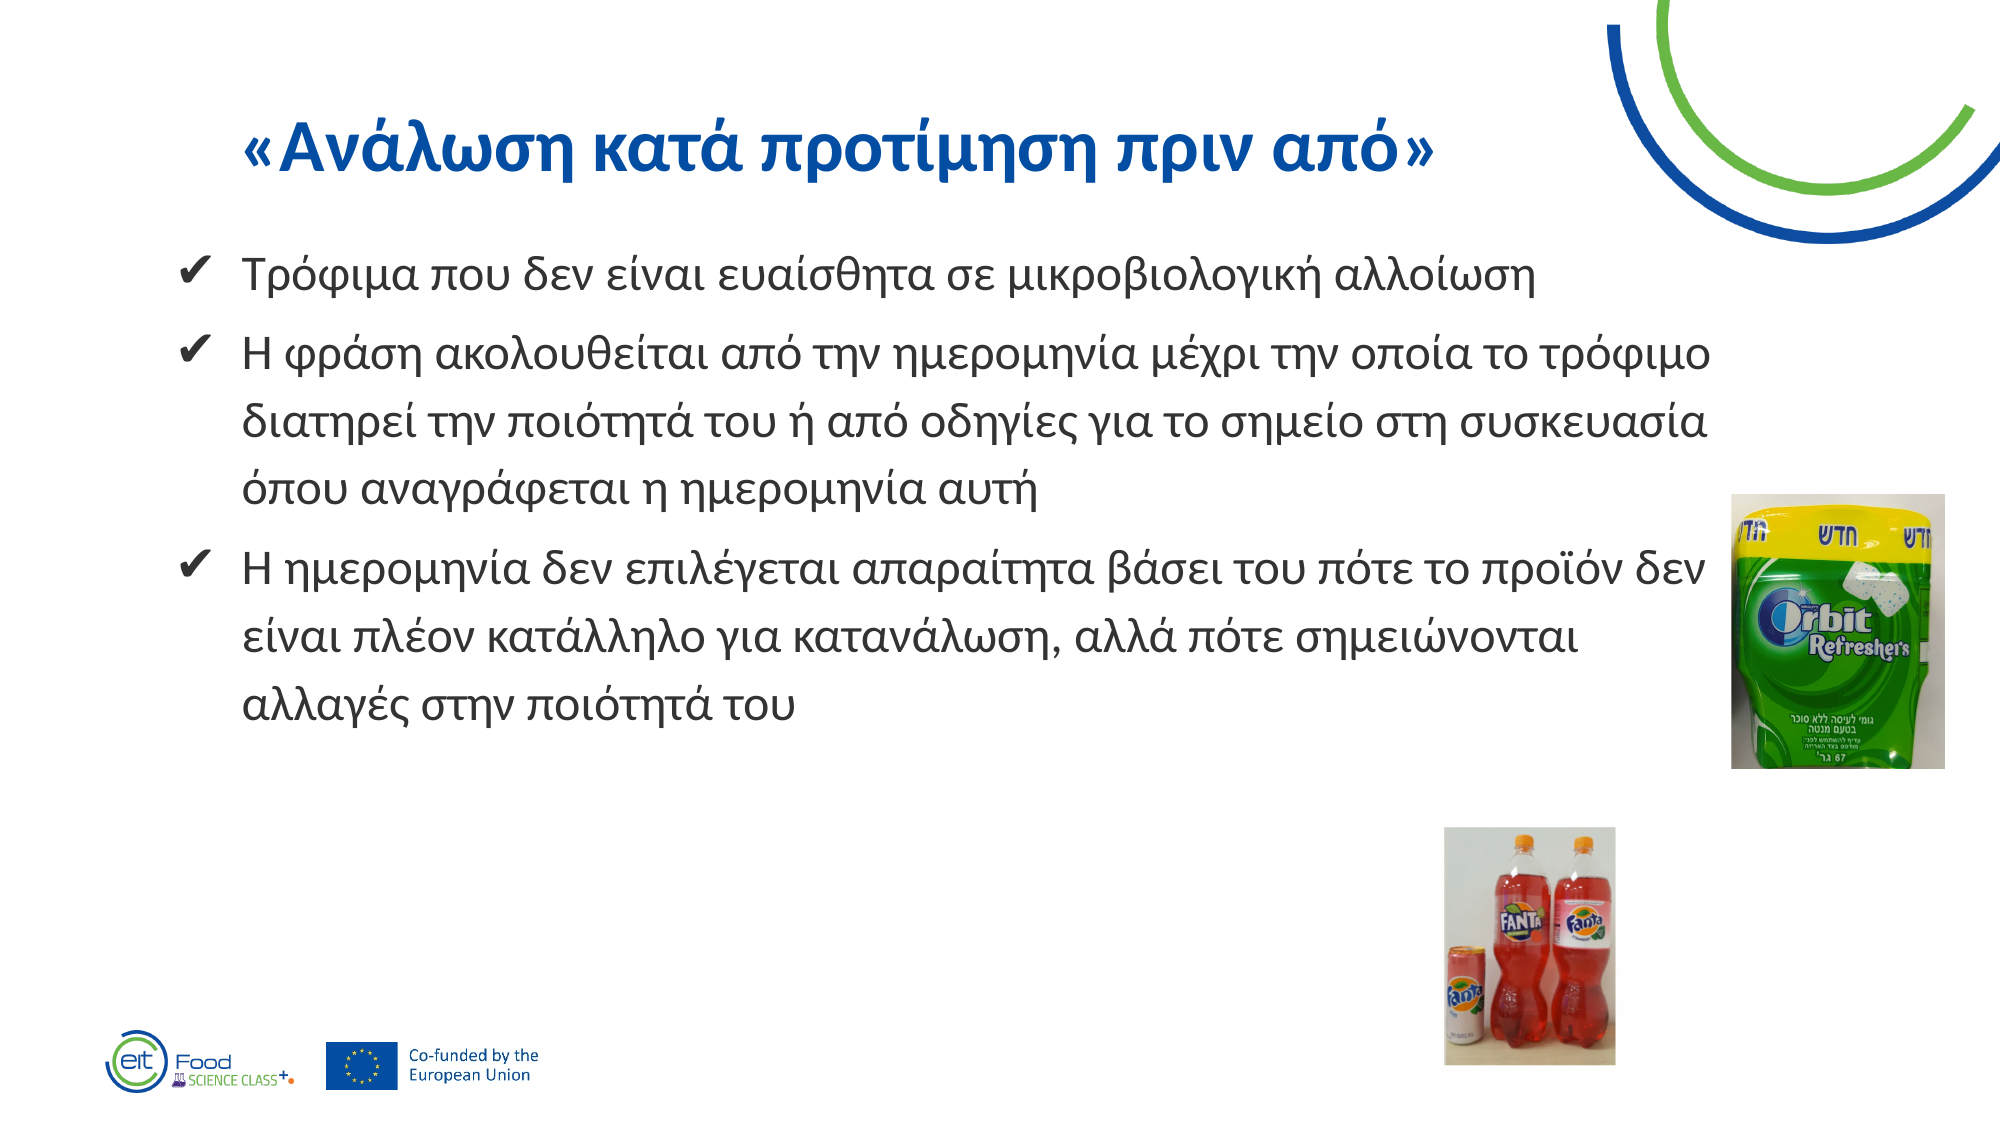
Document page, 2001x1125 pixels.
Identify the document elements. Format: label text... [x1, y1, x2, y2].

picture [1607, 0, 2000, 244]
picture [326, 1042, 538, 1090]
list «Ανάλωση κατά προτίμηση πριν από» [102, 88, 1579, 160]
picture [105, 1030, 294, 1093]
list Τρόφιμα που δεν είναι ευαίσθητα σε μικροβιολογική αλλοίωση Η φράση ακολουθείται από την ημερομηνία μέχρι την οποία το τρόφιμο διατηρεί την ποιότητά του ή από οδηγίες για το σημείο στη συσκευασία όπου αναγράφεται η ημερομηνία αυτή Η ημερομηνία δεν επιλέγεται απαραίτητα βάσει του πότε το προϊόν δεν είναι πλέον κατάλληλο για κατανάλωση, αλλά πότε σημειώνονται αλλαγές στην ποιότητά του [151, 224, 1732, 1006]
picture [1731, 494, 1946, 769]
picture [1437, 823, 1624, 1074]
